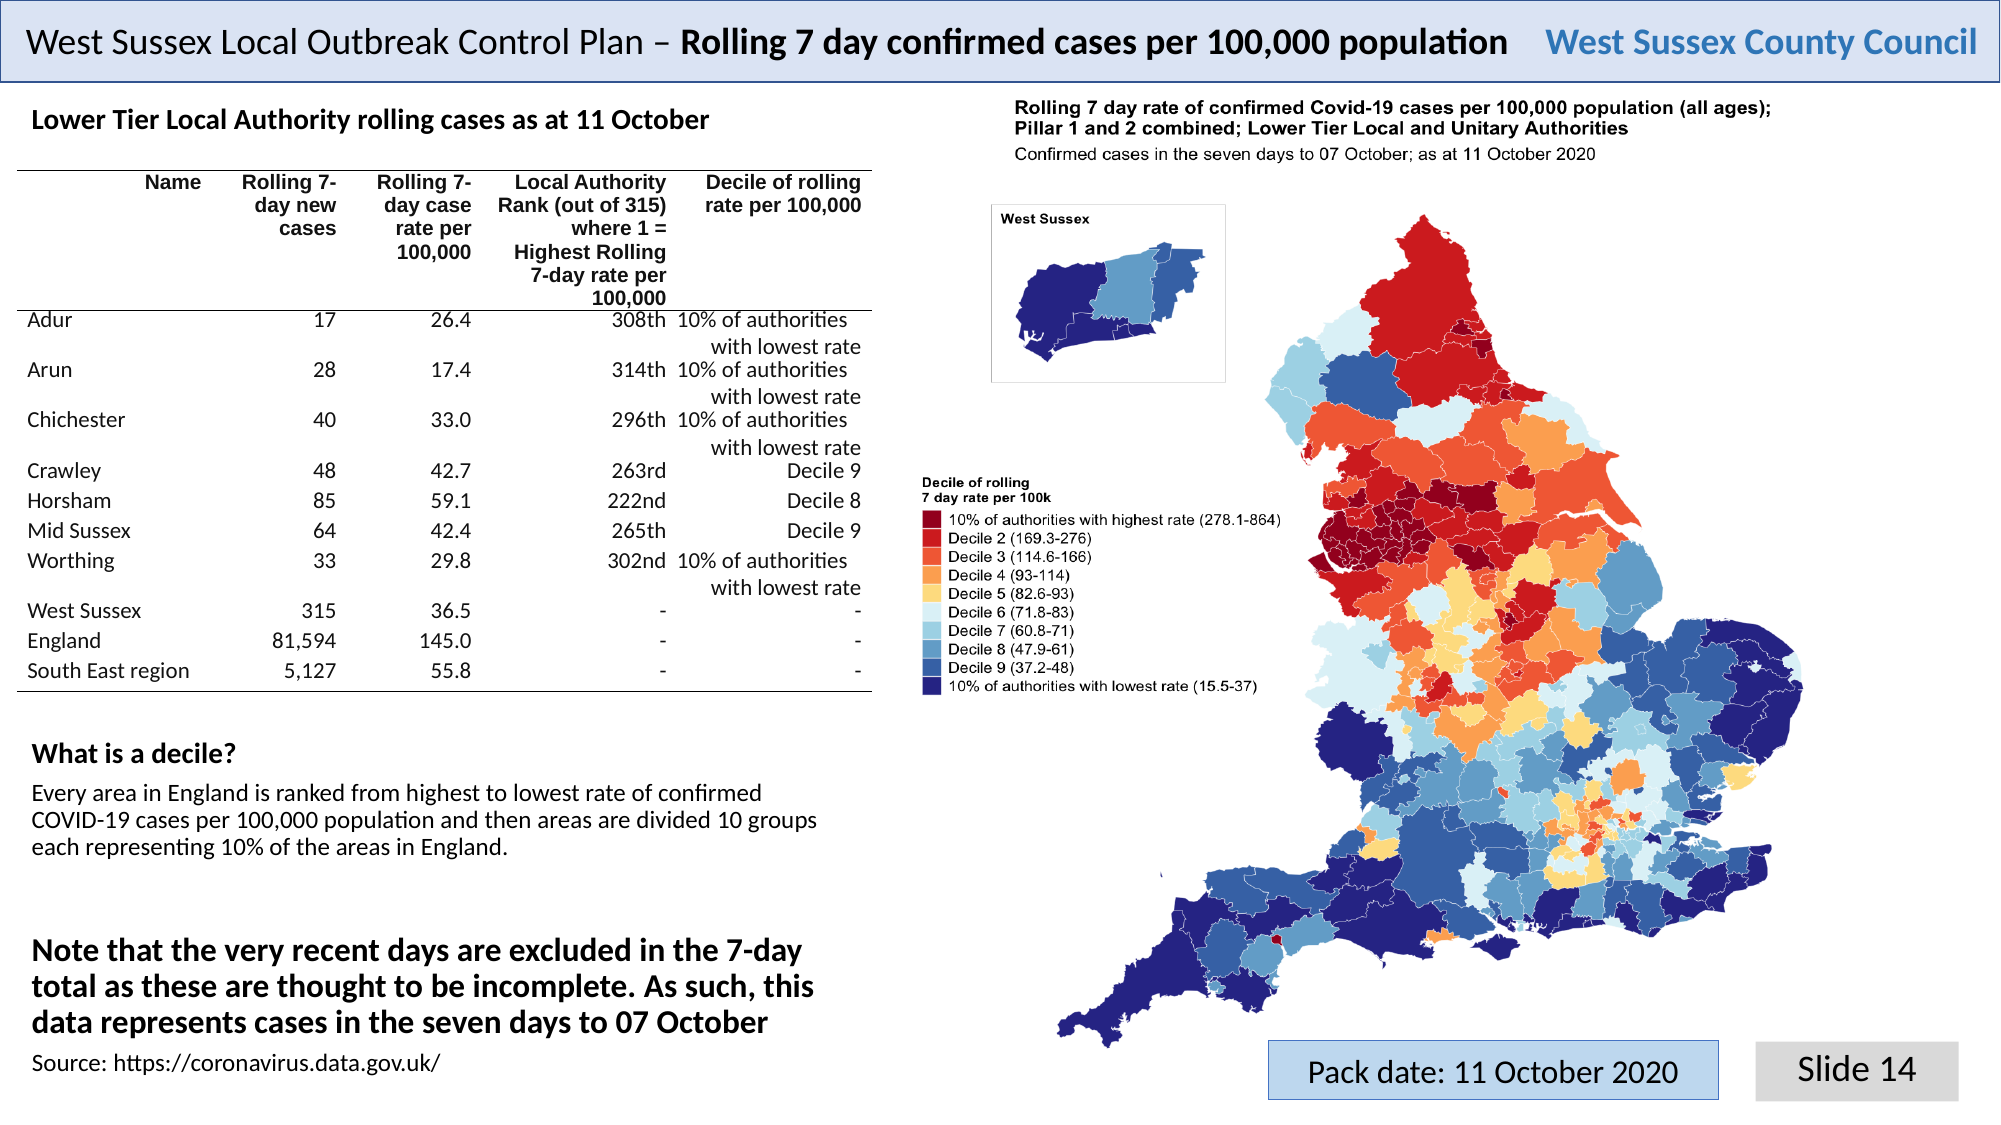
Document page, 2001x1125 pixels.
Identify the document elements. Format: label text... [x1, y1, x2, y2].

list Every area in England is ranked from highest to lowest rate of confirmed COVID-19 cases per 100,000 population and then areas are divided 10 groups each representing 10% of the areas in England. [16, 772, 853, 900]
table_header Rolling 7-day new cases [212, 171, 347, 310]
table_cell 145.0 [347, 631, 482, 661]
table_cell Horsham [17, 491, 212, 521]
table_cell 263rd [482, 461, 677, 491]
table_cell 64 [212, 521, 347, 551]
table_cell 10% of authorities with lowest rate [677, 311, 872, 360]
table_cell Mid Sussex [17, 521, 212, 551]
table_cell Adur [17, 311, 212, 360]
table_cell 42.7 [347, 461, 482, 491]
table_header Name [17, 171, 212, 310]
table_cell - [677, 631, 872, 661]
table_cell 265th [482, 521, 677, 551]
table_cell Crawley [17, 461, 212, 491]
table_cell 28 [212, 360, 347, 411]
table_header Local Authority Rank (out of 315) where 1 = Highest Rolling 7-day rate per 100,000 [482, 171, 677, 310]
list Lower Tier Local Authority rolling cases as at 11 October [16, 97, 895, 173]
table_cell 314th [482, 360, 677, 411]
table_cell 33.0 [347, 411, 482, 461]
table_cell 85 [212, 491, 347, 521]
table_cell 36.5 [347, 601, 482, 631]
table_cell 5,127 [212, 661, 347, 691]
table_cell 29.8 [347, 551, 482, 601]
table_cell 10% of authorities with lowest rate [677, 411, 872, 461]
table_cell South East region [17, 661, 212, 691]
table_cell 17.4 [347, 360, 482, 411]
table_cell 10% of authorities with lowest rate [677, 551, 872, 601]
table_cell Arun [17, 360, 212, 411]
table_cell Decile 8 [677, 491, 872, 521]
table_cell - [677, 661, 872, 691]
table_cell 55.8 [347, 661, 482, 691]
table_cell - [482, 631, 677, 661]
table_cell - [482, 661, 677, 691]
table_cell 302nd [482, 551, 677, 601]
table_header Rolling 7-day case rate per 100,000 [347, 171, 482, 310]
table_cell 17 [212, 311, 347, 360]
table_cell West Sussex [17, 601, 212, 631]
list Note that the very recent days are excluded in the 7-day total as these are thought to be incomplete. As such, this data represents cases in the seven days to 07 October [16, 925, 853, 1006]
table_cell 48 [212, 461, 347, 491]
table_cell 296th [482, 411, 677, 461]
table_cell 40 [212, 411, 347, 461]
table_cell 10% of authorities with lowest rate [677, 360, 872, 411]
table_cell Worthing [17, 551, 212, 601]
table_cell Decile 9 [677, 461, 872, 491]
table_cell 26.4 [347, 311, 482, 360]
table_cell 315 [212, 601, 347, 631]
table_cell 59.1 [347, 491, 482, 521]
table_cell 33 [212, 551, 347, 601]
table_cell Chichester [17, 411, 212, 461]
table_cell 308th [482, 311, 677, 360]
table_cell 222nd [482, 491, 677, 521]
list What is a decile? [16, 731, 562, 772]
picture [895, 91, 1959, 1104]
table_cell - [677, 601, 872, 631]
table_cell England [17, 631, 212, 661]
table_cell 81,594 [212, 631, 347, 661]
table_cell 42.4 [347, 521, 482, 551]
list Source: https://coronavirus.data.gov.uk/ [17, 1042, 660, 1103]
table_cell - [482, 601, 677, 631]
table_cell Decile 9 [677, 521, 872, 551]
table_header Decile of rolling rate per 100,000 [677, 171, 872, 310]
